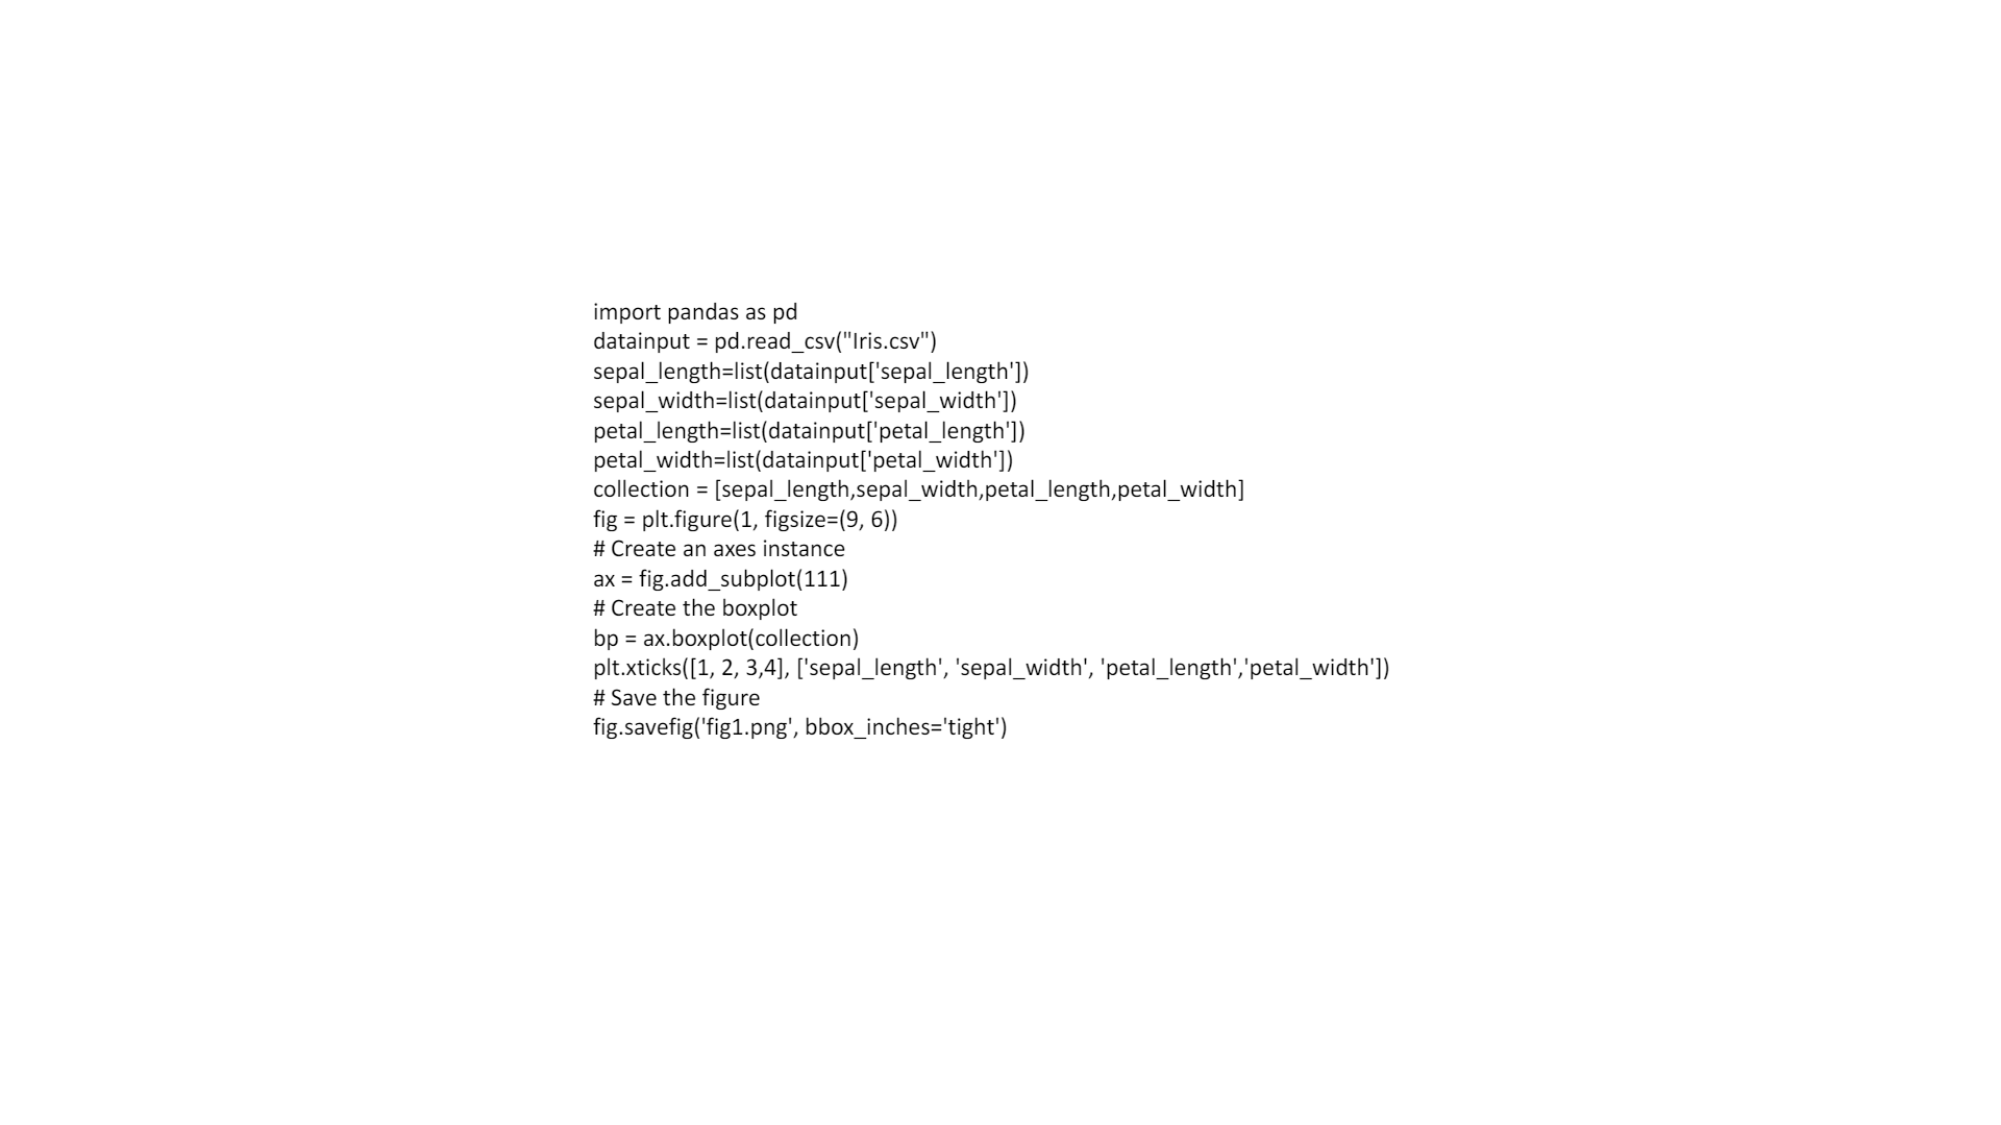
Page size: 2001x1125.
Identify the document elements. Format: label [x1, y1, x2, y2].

picture [567, 284, 1433, 841]
